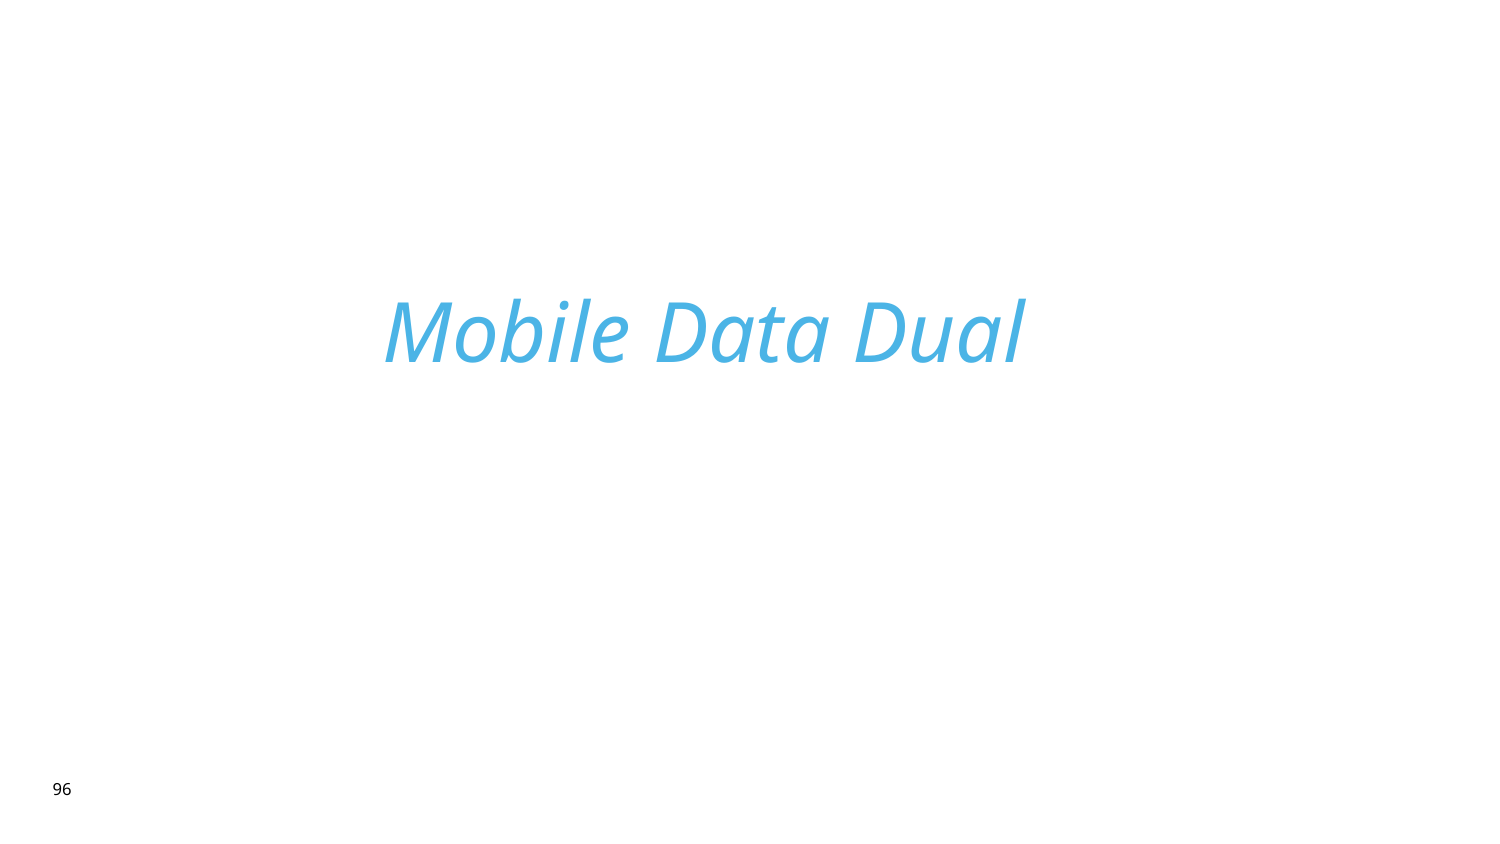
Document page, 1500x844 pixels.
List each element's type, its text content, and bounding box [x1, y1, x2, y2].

text_box Mobile Data Dual [125, 271, 1283, 591]
text_box [224, 293, 1276, 551]
